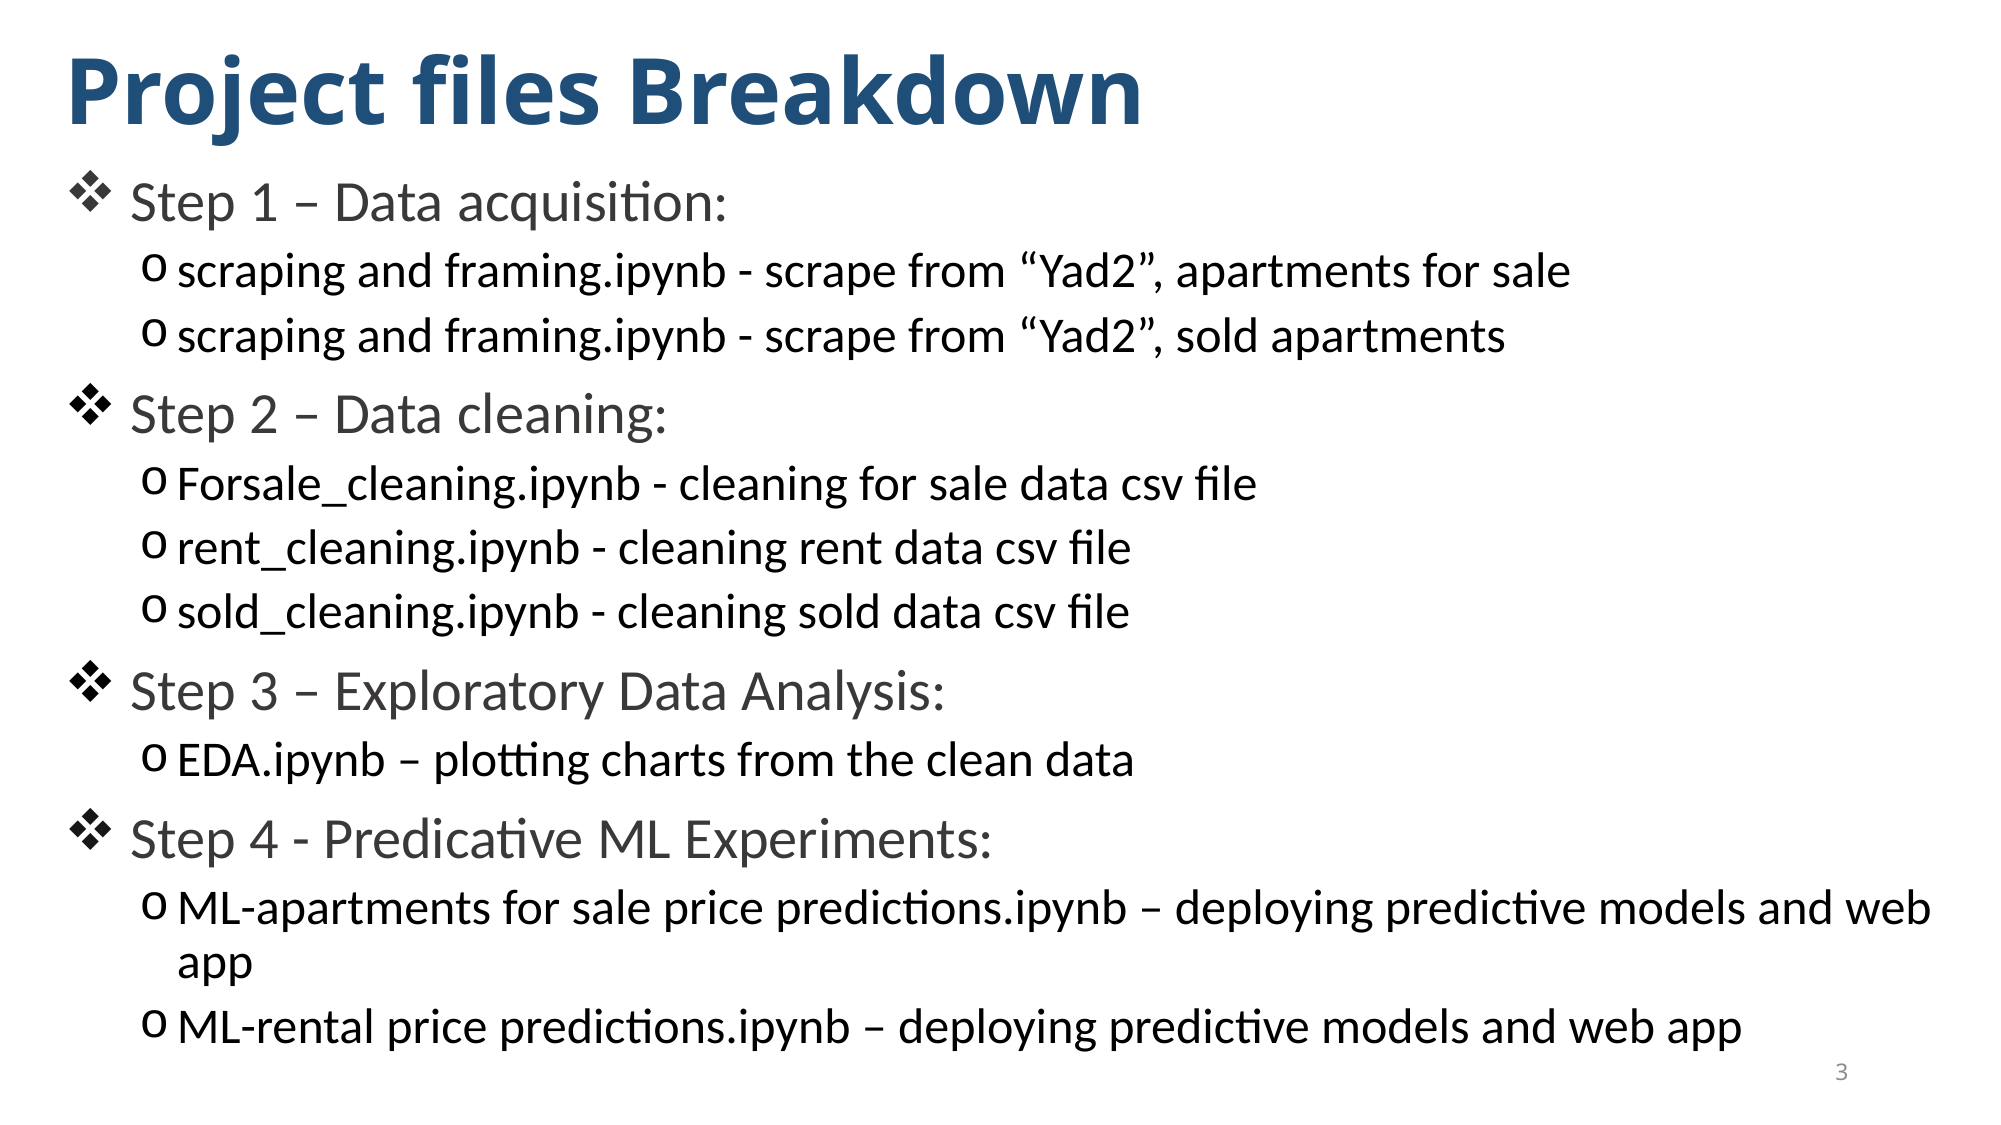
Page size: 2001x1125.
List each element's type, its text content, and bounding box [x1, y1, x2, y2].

title Project files Breakdown [49, 26, 1775, 164]
slide_number 3 [1413, 1042, 1864, 1103]
list Step 1 – Data acquisition: scraping and framing.ipynb - scrape from “Yad2”, apartments for sale scraping and framing.ipynb - scrape from “Yad2”, sold apartments Step 2 – Data cleaning: Forsale_cleaning.ipynb - cleaning for sale data csv file rent_cleaning.ipynb - cleaning rent data csv file sold_cleaning.ipynb - cleaning sold data csv file Step 3 – Exploratory Data Analysis: EDA.ipynb – plotting charts from the clean data Step 4 - Predicative ML Experiments: ML-apartments for sale price predictions.ipynb – deploying predictive models and web app ML-rental price predictions.ipynb – deploying predictive models and web app [49, 163, 1951, 1116]
